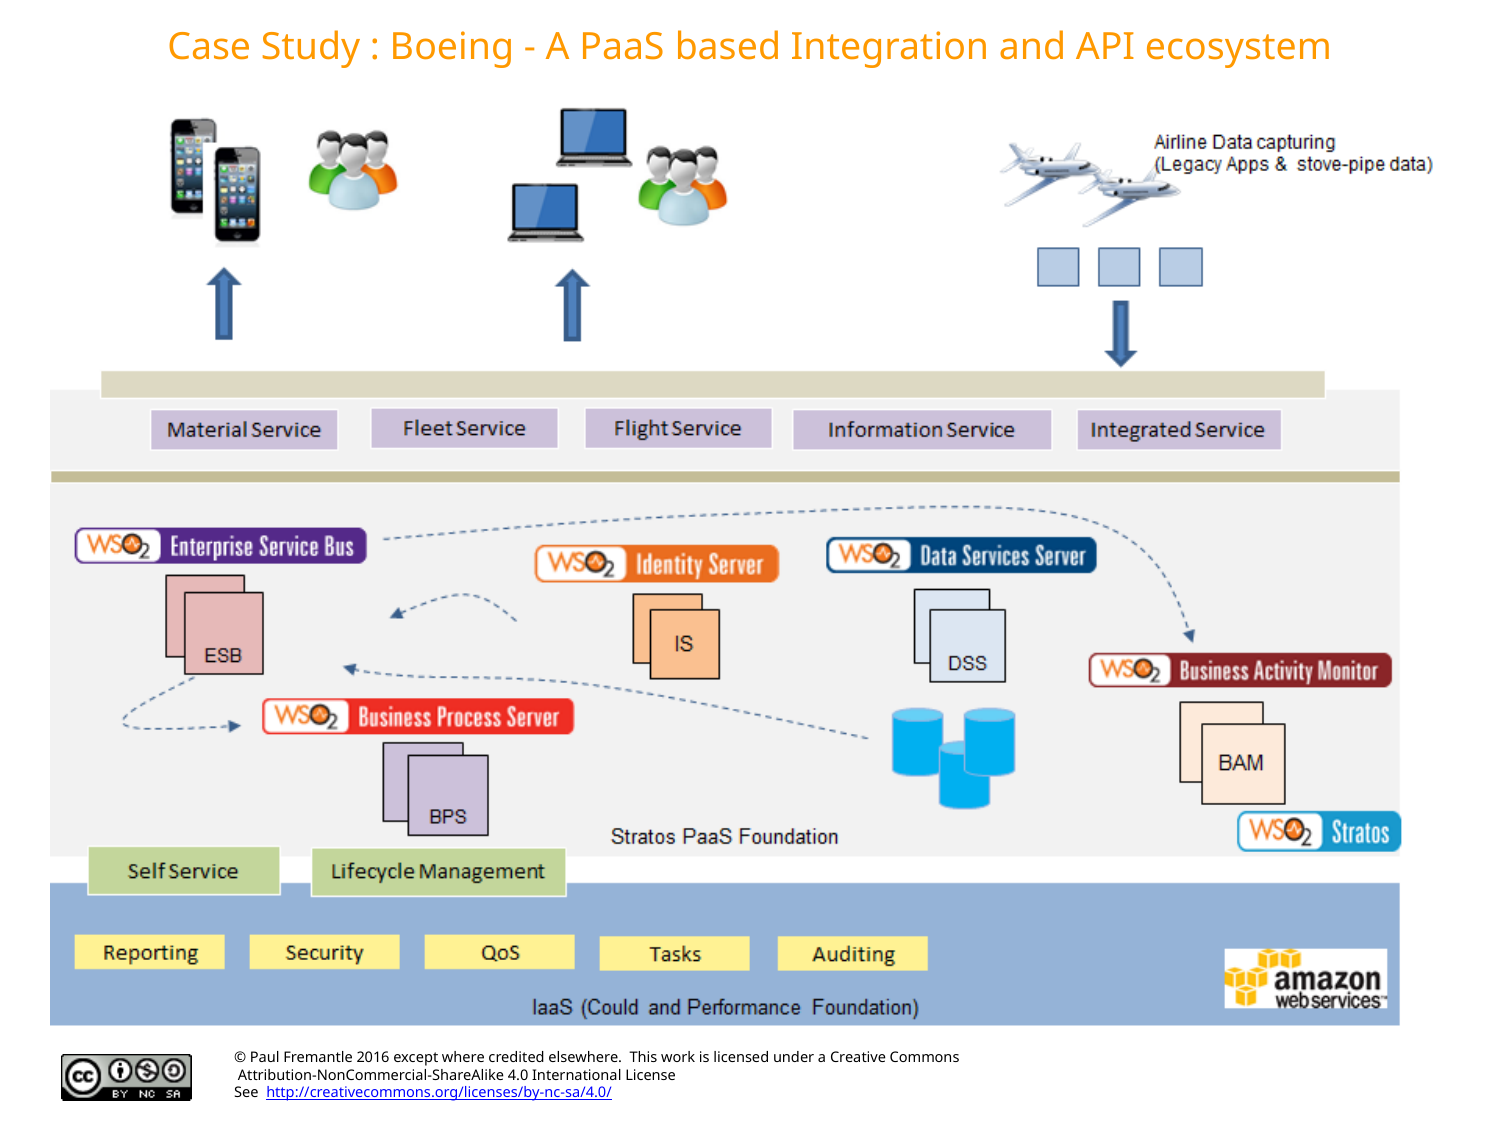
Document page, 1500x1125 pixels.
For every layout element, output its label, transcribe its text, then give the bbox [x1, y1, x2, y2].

title Case Study : Boeing - A PaaS based Integration and API ecosystem [28, 7, 1472, 111]
picture [49, 99, 1451, 1032]
picture [61, 1054, 192, 1101]
